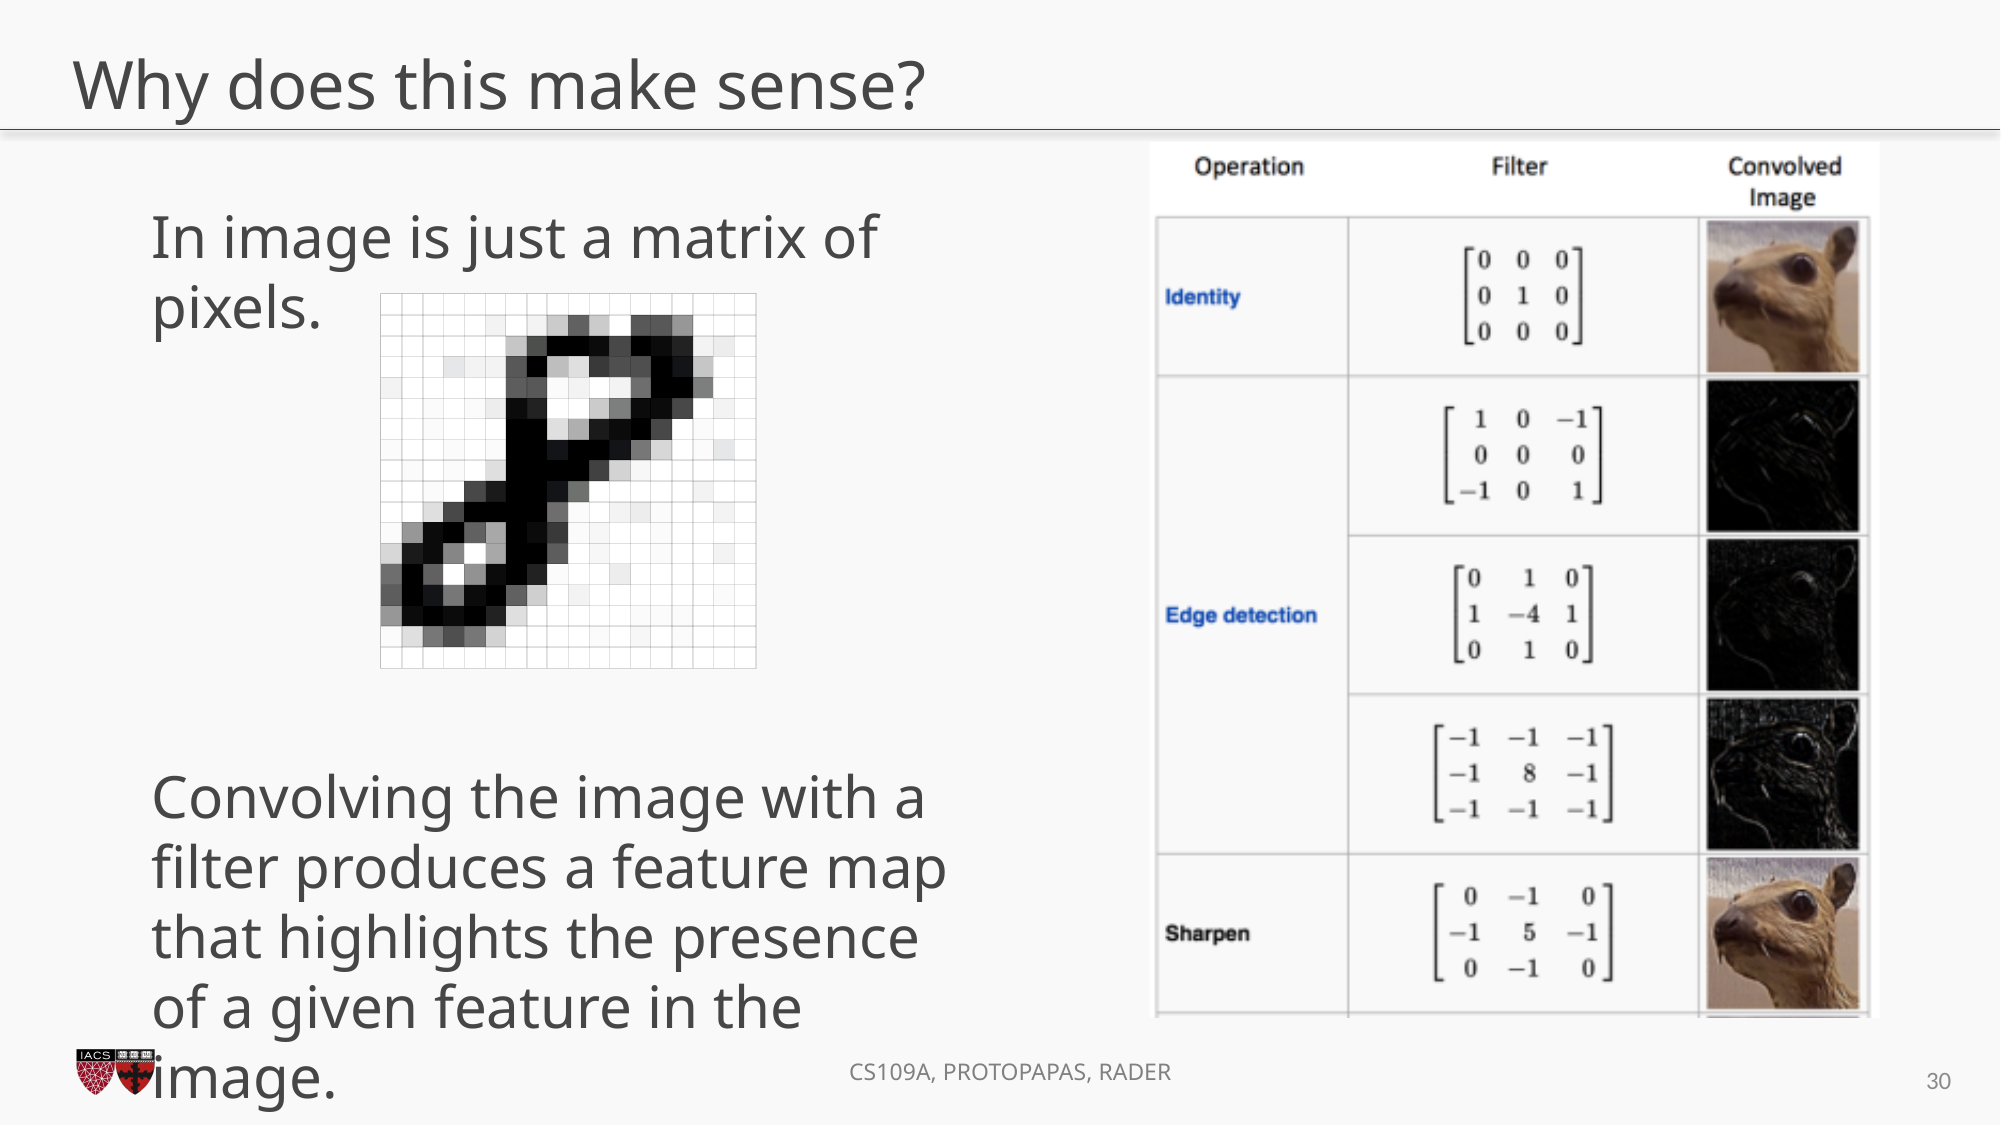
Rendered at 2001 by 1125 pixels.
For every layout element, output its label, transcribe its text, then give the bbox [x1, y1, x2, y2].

picture [1149, 142, 1880, 1018]
title Why does this make sense? [57, 35, 1943, 162]
picture [380, 293, 757, 669]
list In image is just a matrix of pixels. Convolving the image with a filter produces a feature map that highlights the presence of a given feature in the image. [136, 193, 1000, 1018]
slide_number 30 [1500, 1050, 1967, 1110]
picture [75, 1049, 155, 1095]
